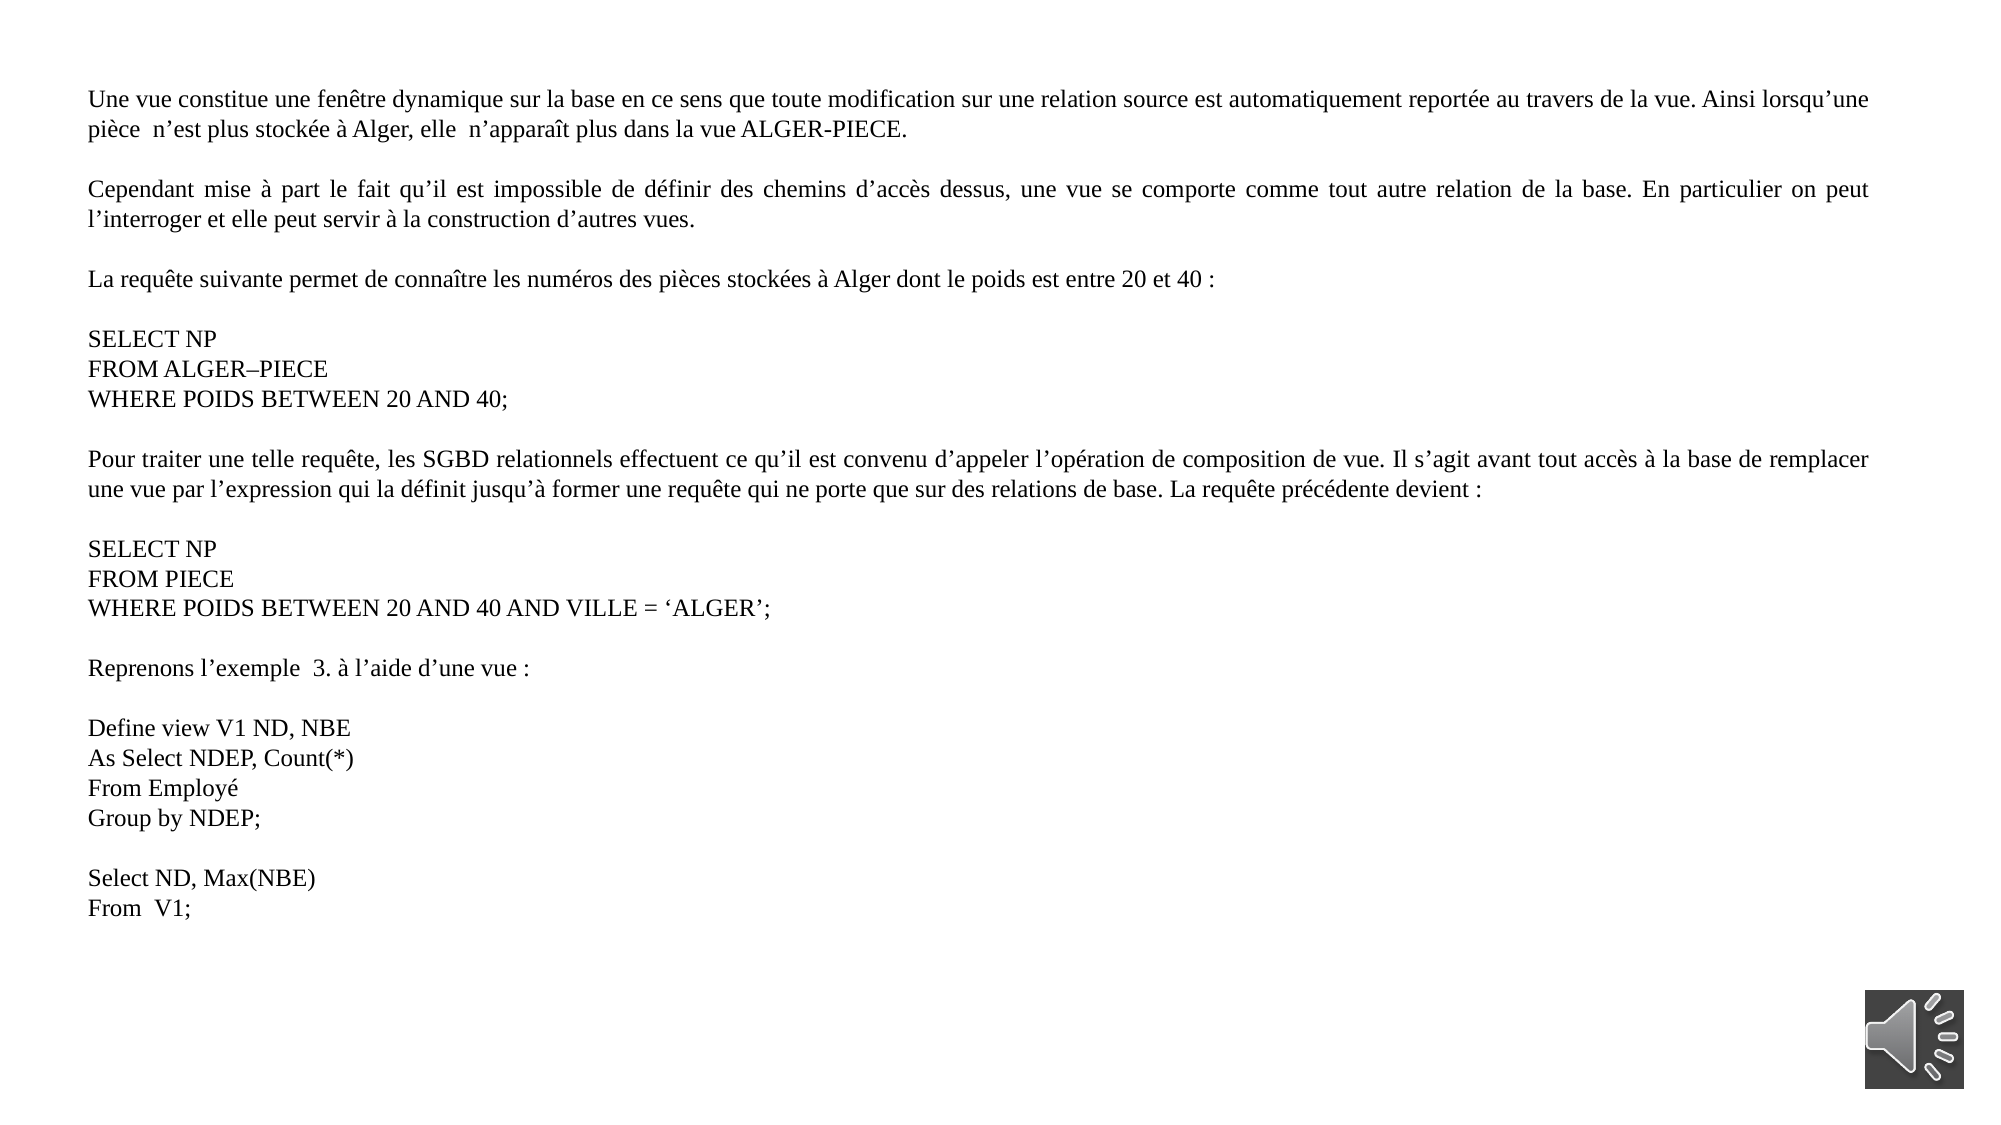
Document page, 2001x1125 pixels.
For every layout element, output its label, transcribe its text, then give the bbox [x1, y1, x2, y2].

picture [1864, 989, 1965, 1090]
text_box Une vue constitue une fenêtre dynamique sur la base en ce sens que toute modification sur une relation source est automatiquement reportée au travers de la vue. Ainsi lorsqu’une pièce n’est plus stockée à Alger, elle n’apparaît plus dans la vue ALGER-PIECE. Cependant mise à part le fait qu’il est impossible de définir des chemins d’accès dessus, une vue se comporte comme tout autre relation de la base. En particulier on peut l’interroger et elle peut servir à la construction d’autres vues. La requête suivante permet de connaître les numéros des pièces stockées à Alger dont le poids est entre 20 et 40 : SELECT NP FROM ALGER–PIECE WHERE POIDS BETWEEN 20 AND 40; Pour traiter une telle requête, les SGBD relationnels effectuent ce qu’il est convenu d’appeler l’opération de composition de vue. Il s’agit avant tout accès à la base de remplacer une vue par l’expression qui la définit jusqu’à former une requête qui ne porte que sur des relations de base. La requête précédente devient : SELECT NP FROM PIECE WHERE POIDS BETWEEN 20 AND 40 AND VILLE = ‘ALGER’; Reprenons l’exemple 3. à l’aide d’une vue : Define view V1 ND, NBE As Select NDEP, Count(*) From Employé Group by NDEP; Select ND, Max(NBE) From V1; [73, 75, 1887, 929]
